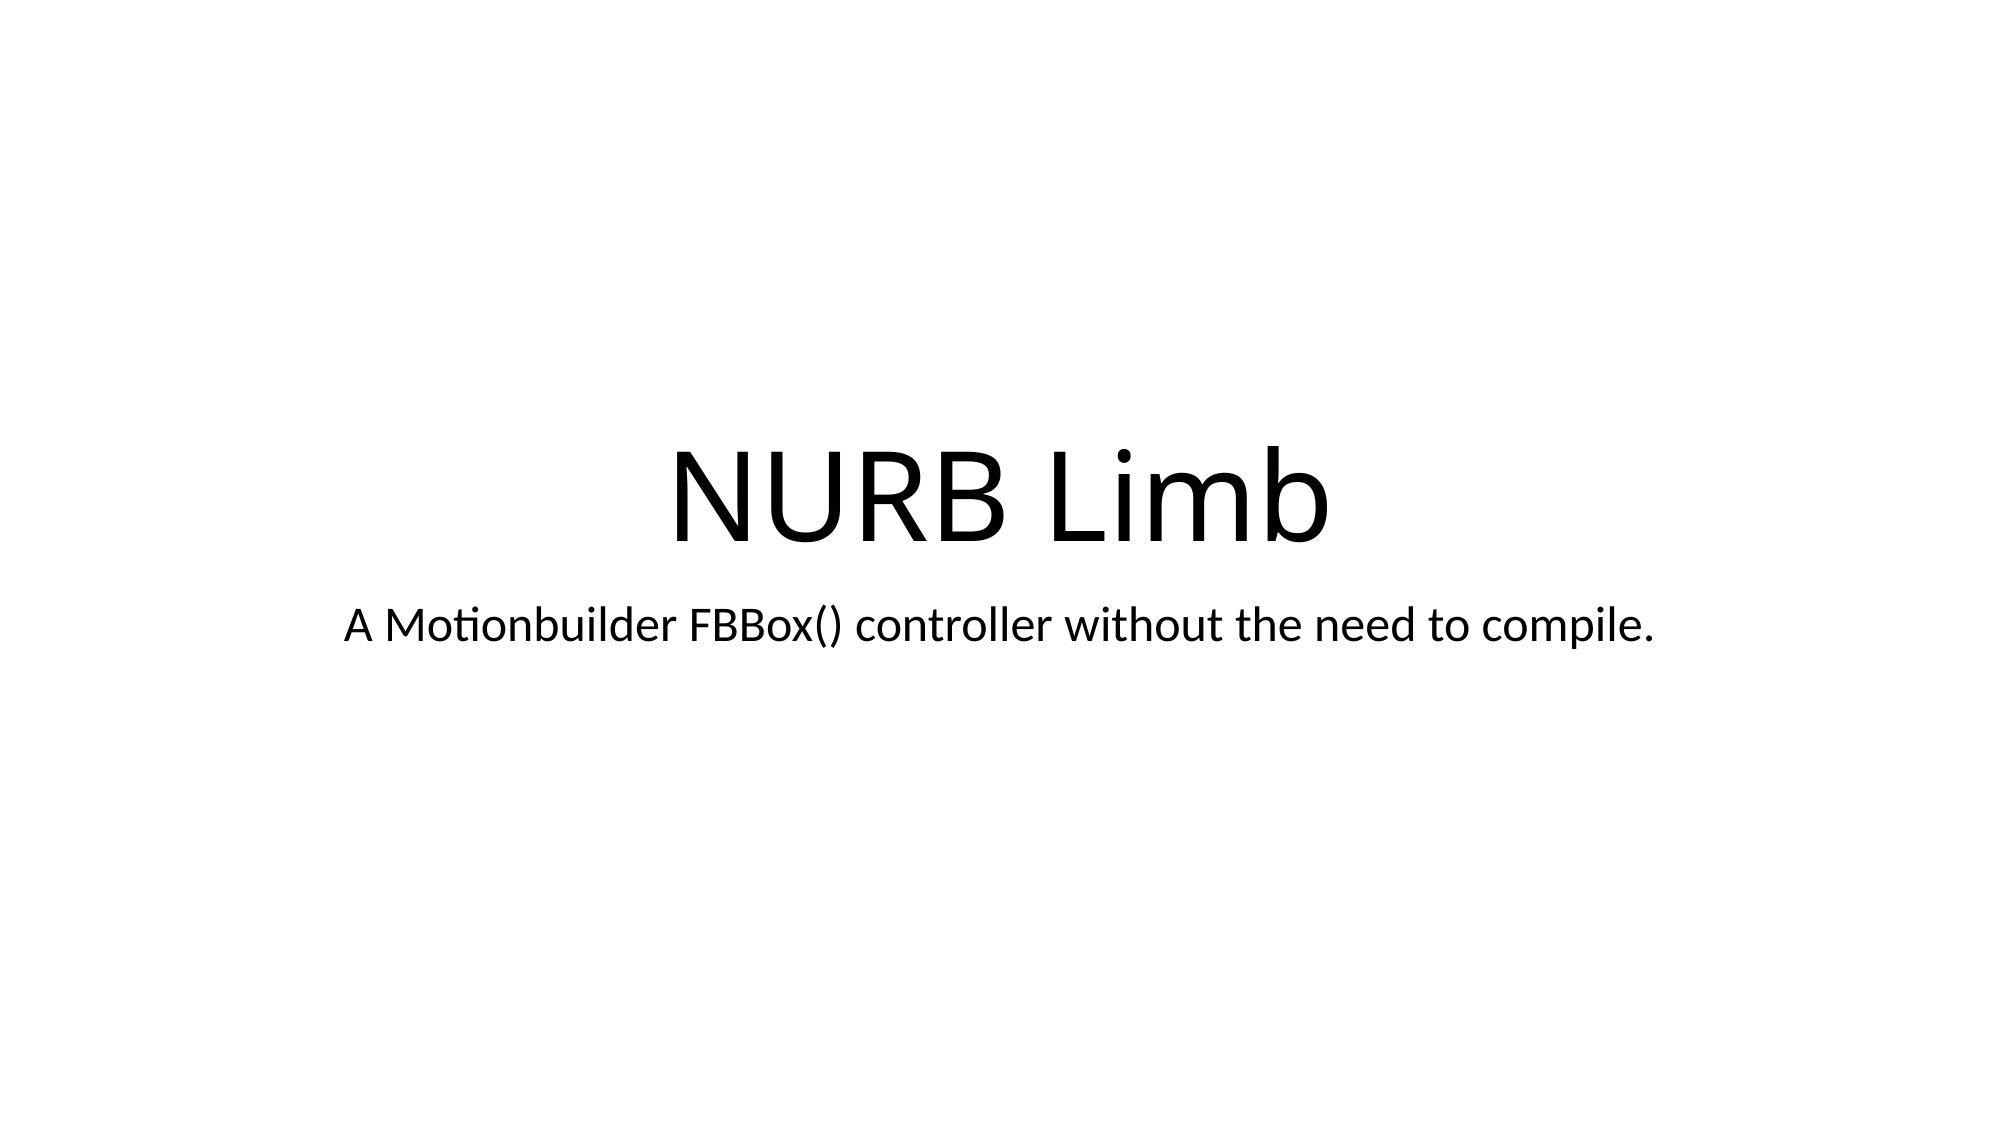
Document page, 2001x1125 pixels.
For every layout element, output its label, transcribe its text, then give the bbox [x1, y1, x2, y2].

title NURB Limb [249, 184, 1750, 576]
subtitle A Motionbuilder FBBox() controller without the need to compile. [249, 590, 1750, 863]
